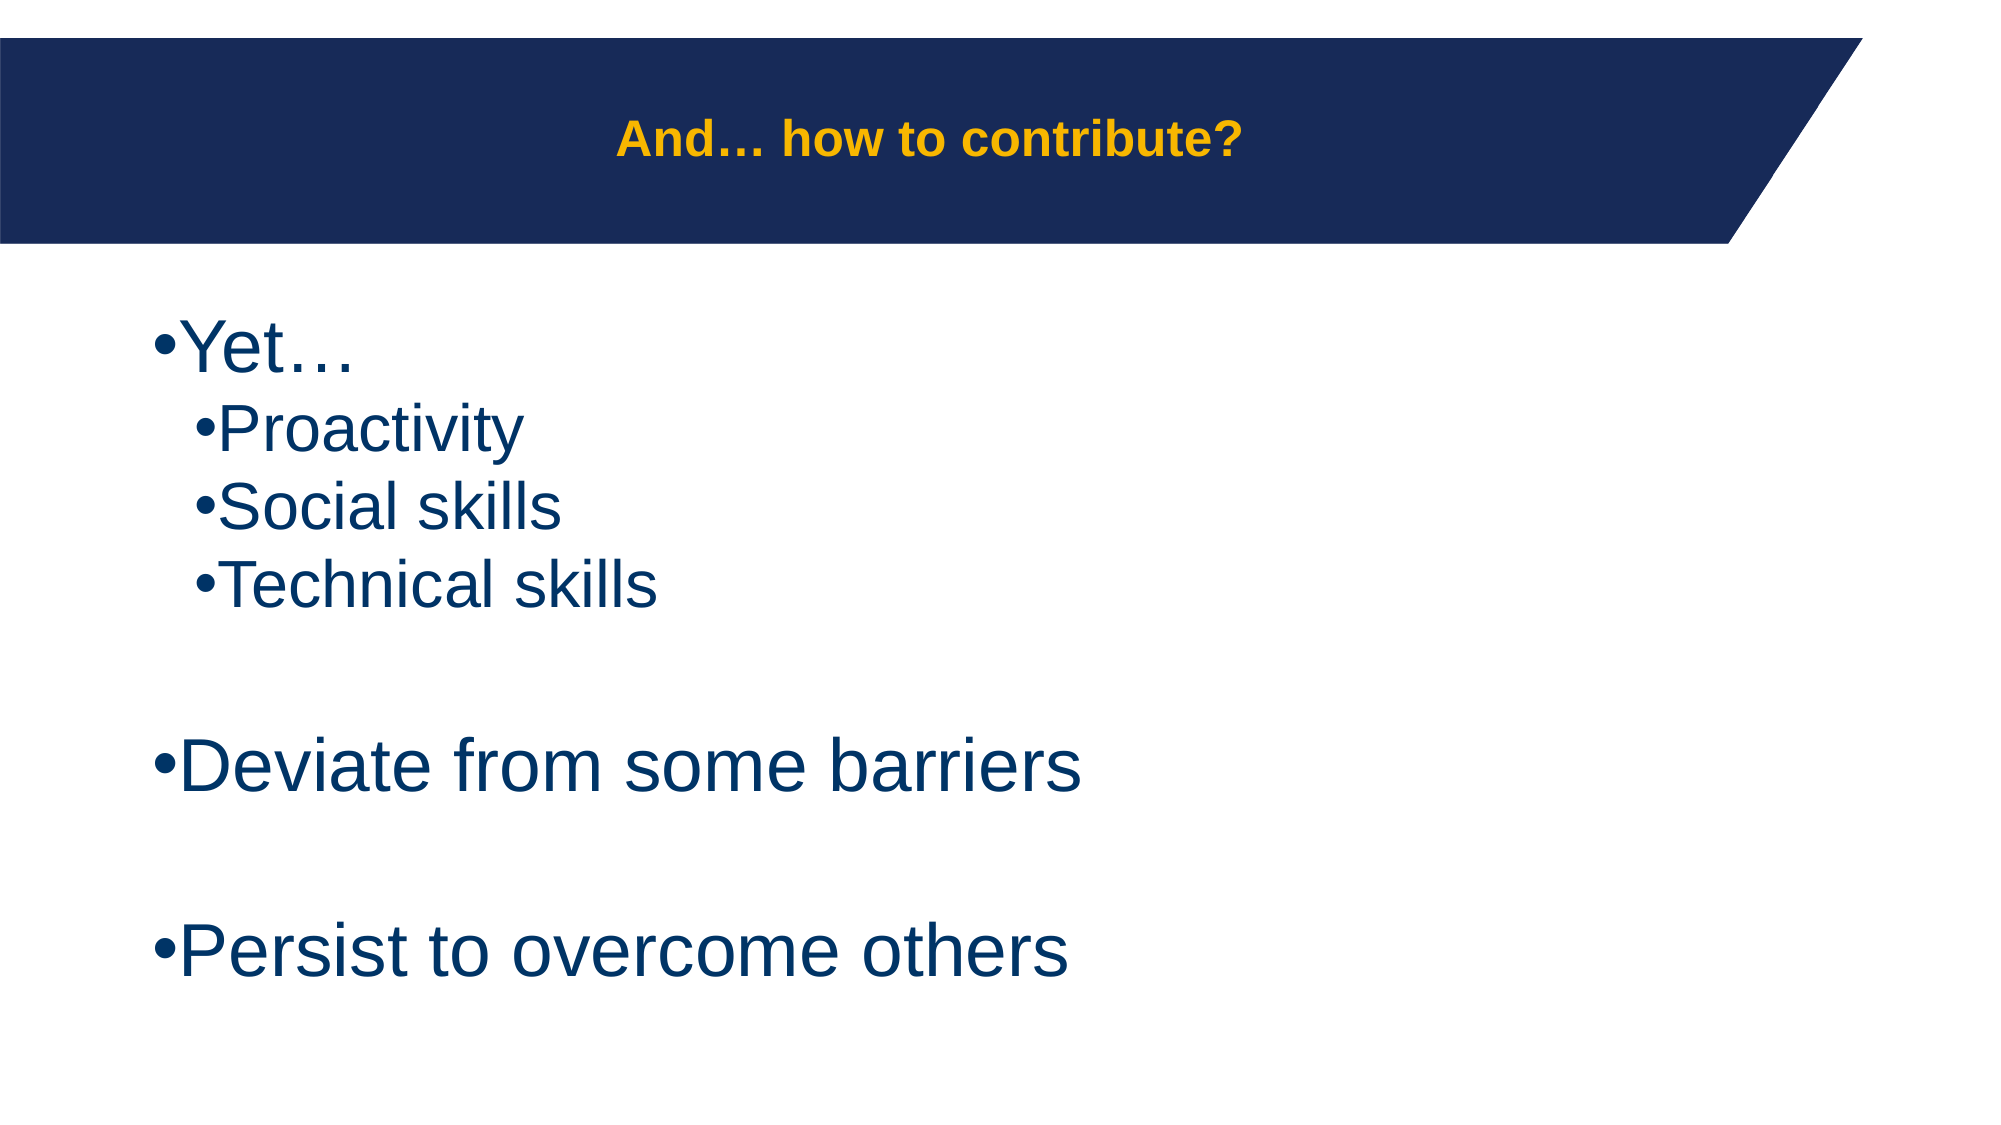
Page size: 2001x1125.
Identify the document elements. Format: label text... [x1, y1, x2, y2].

title And… how to contribute? [137, 59, 1724, 221]
picture [0, 38, 1863, 244]
list Yet… Proactivity Social skills Technical skills Deviate from some barriers Persist to overcome others [137, 299, 1863, 1066]
